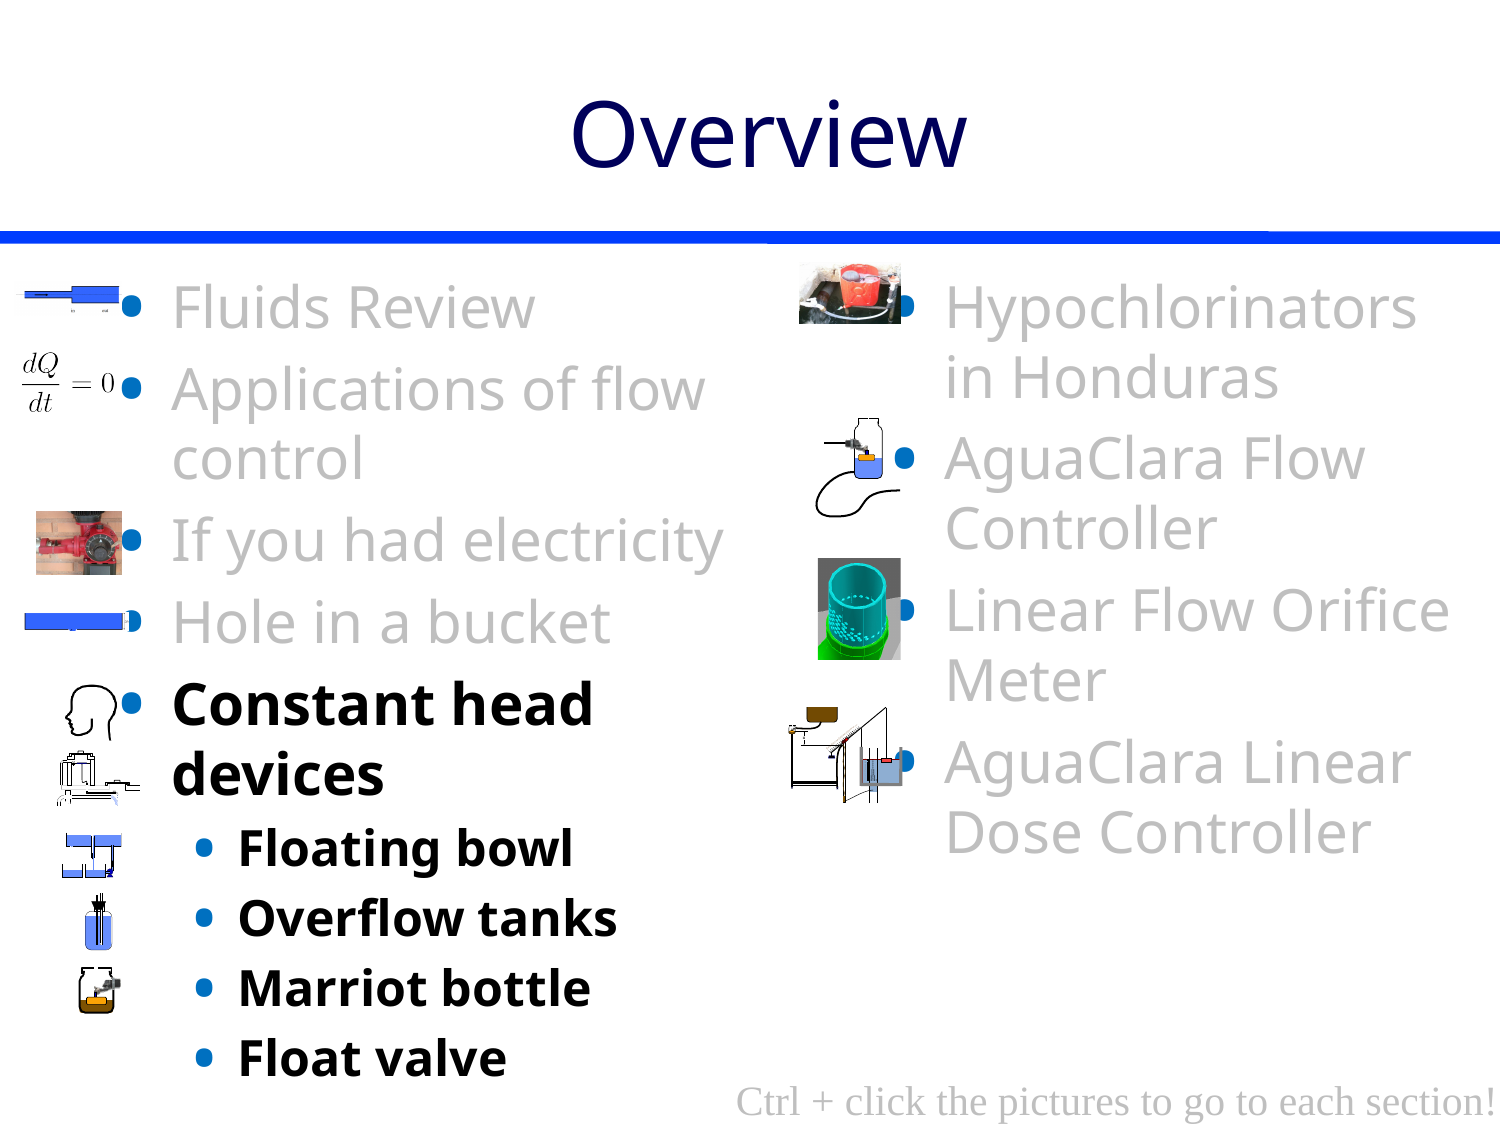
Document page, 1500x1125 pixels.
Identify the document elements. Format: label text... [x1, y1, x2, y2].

picture [84, 888, 113, 951]
picture [817, 558, 901, 660]
picture [21, 352, 115, 413]
text_box [100, 891, 116, 960]
picture [799, 262, 901, 325]
picture [13, 281, 122, 317]
picture [799, 416, 901, 518]
text_box Ctrl + click the pictures to go to each section! [721, 1066, 1500, 1125]
picture [77, 960, 122, 1014]
picture [36, 511, 122, 576]
picture [61, 831, 122, 878]
picture [56, 750, 141, 807]
text_box [120, 710, 127, 750]
picture [788, 701, 903, 804]
title Overview [75, 37, 1463, 225]
list Fluids Review Applications of flow control If you had electricity Hole in a bucket Constant head devices Floating bowl Overflow tanks Marriot bottle Float valve [100, 262, 765, 1055]
picture [58, 680, 122, 744]
list Hypochlorinators in Honduras AguaClara Flow Controller Linear Flow Orifice Meter AguaClara Linear Dose Controller [872, 262, 1500, 1006]
picture [23, 612, 129, 631]
